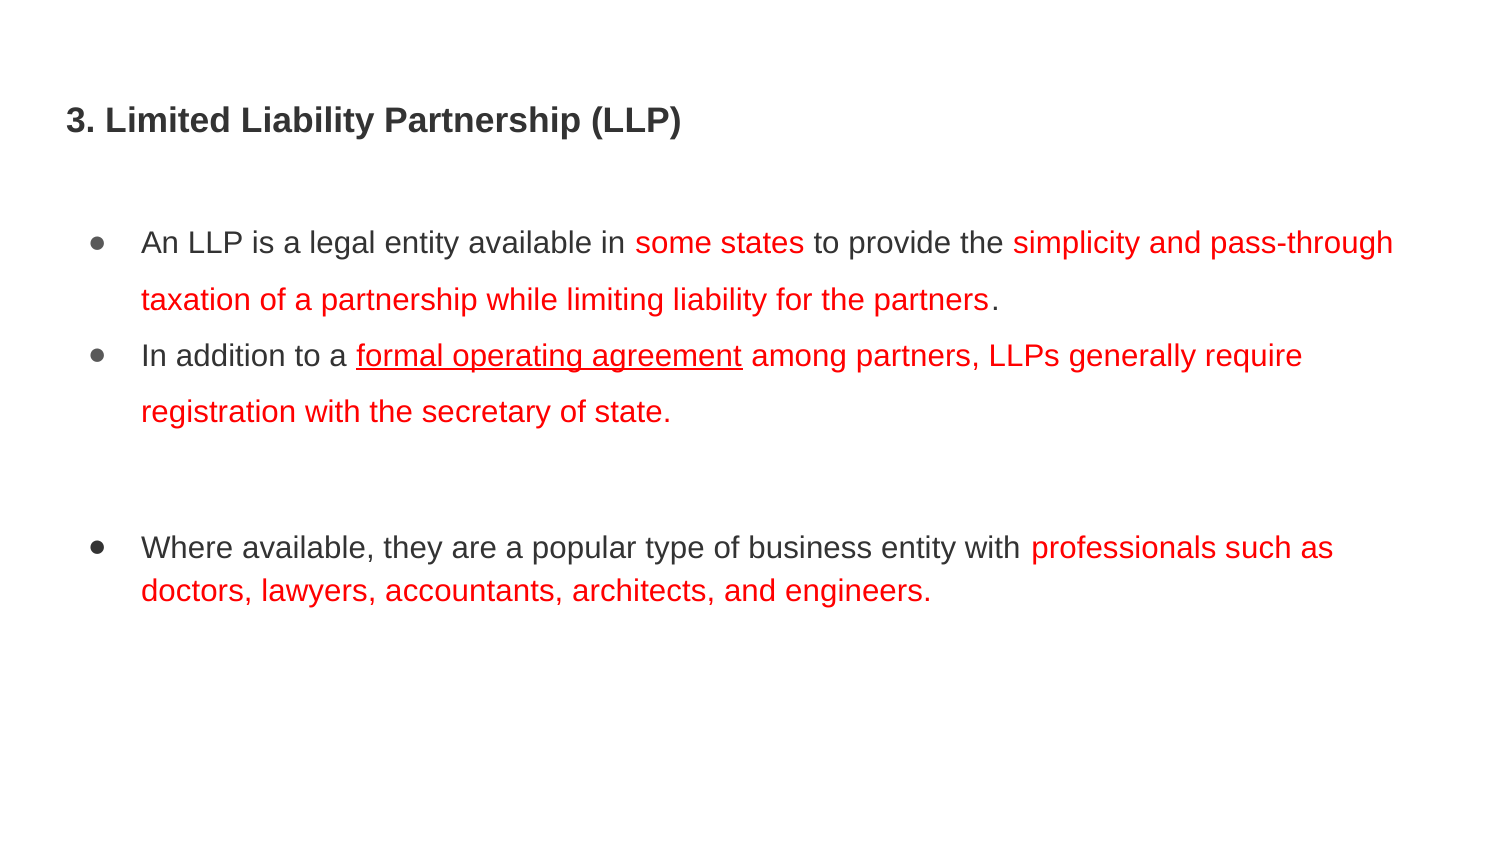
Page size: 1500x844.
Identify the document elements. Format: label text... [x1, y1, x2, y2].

list An LLP is a legal entity available in some states to provide the simplicity and pass-through taxation of a partnership while limiting liability for the partners. In addition to a formal operating agreement among partners, LLPs generally require registration with the secretary of state. Where available, they are a popular type of business entity with professionals such as doctors, lawyers, accountants, architects, and engineers. [51, 189, 1449, 750]
title 3. Limited Liability Partnership (LLP) [51, 72, 1449, 167]
